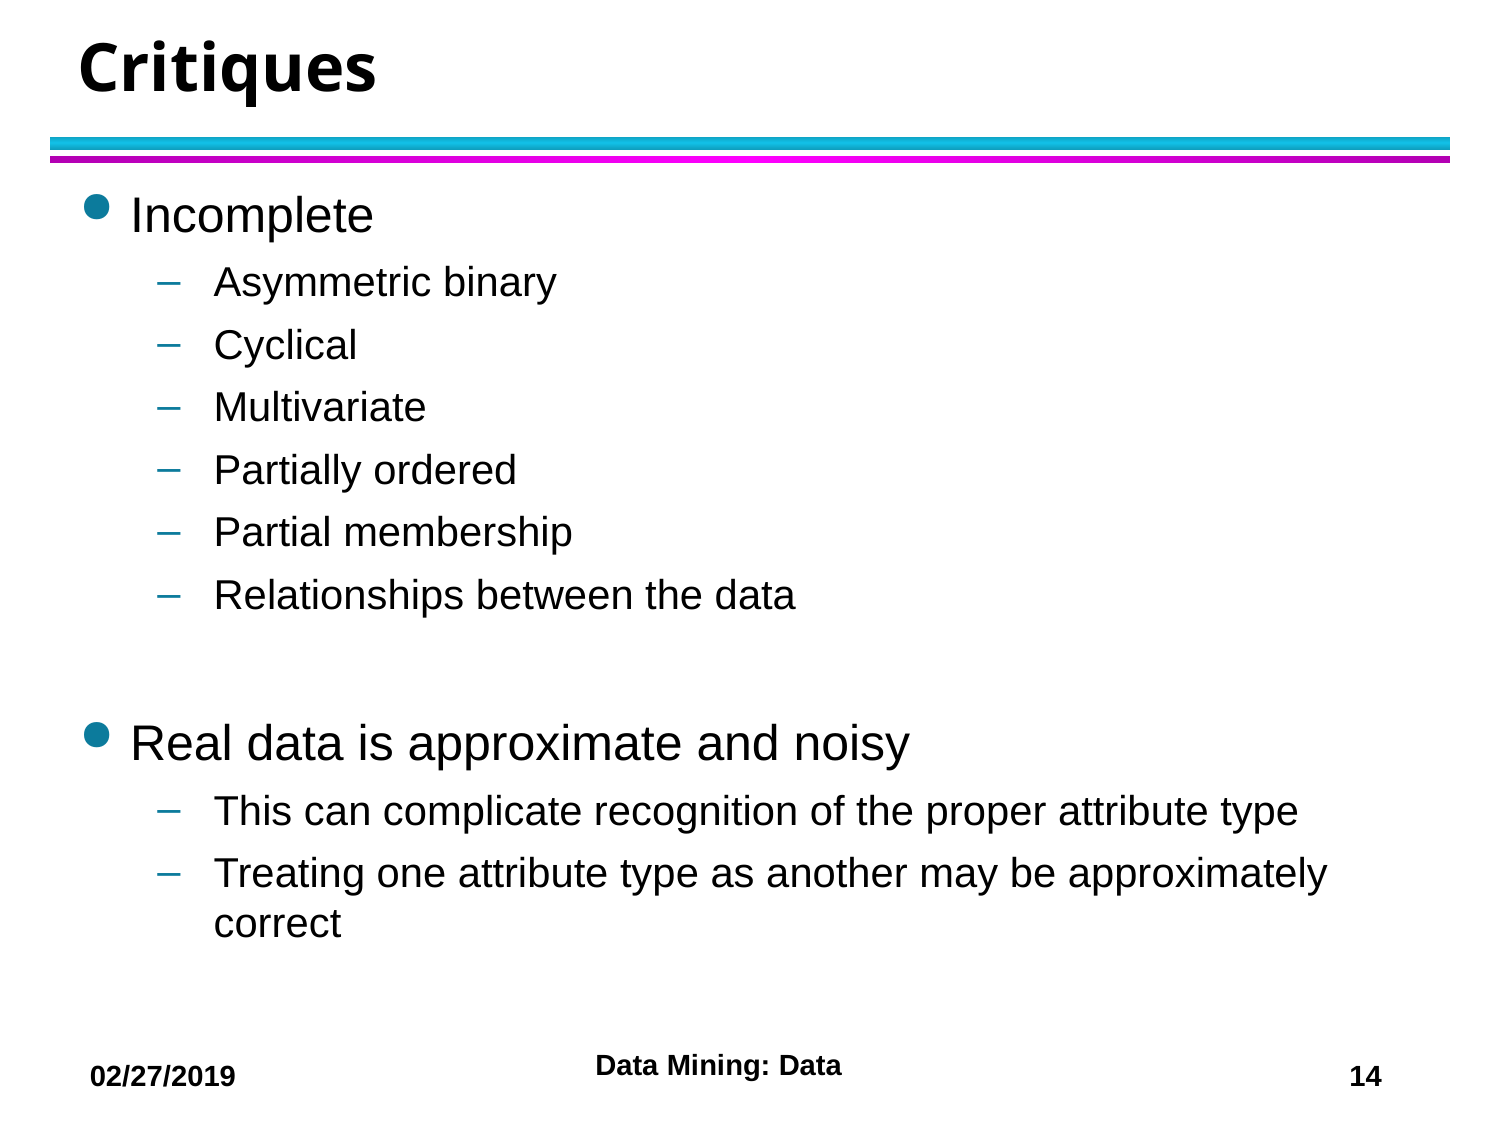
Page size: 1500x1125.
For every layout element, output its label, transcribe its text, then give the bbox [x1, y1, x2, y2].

list Incomplete Asymmetric binary Cyclical Multivariate Partially ordered Partial membership Relationships between the data Real data is approximate and noisy This can complicate recognition of the proper attribute type Treating one attribute type as another may be approximately correct [67, 174, 1450, 1025]
title Critiques [62, 24, 1421, 113]
